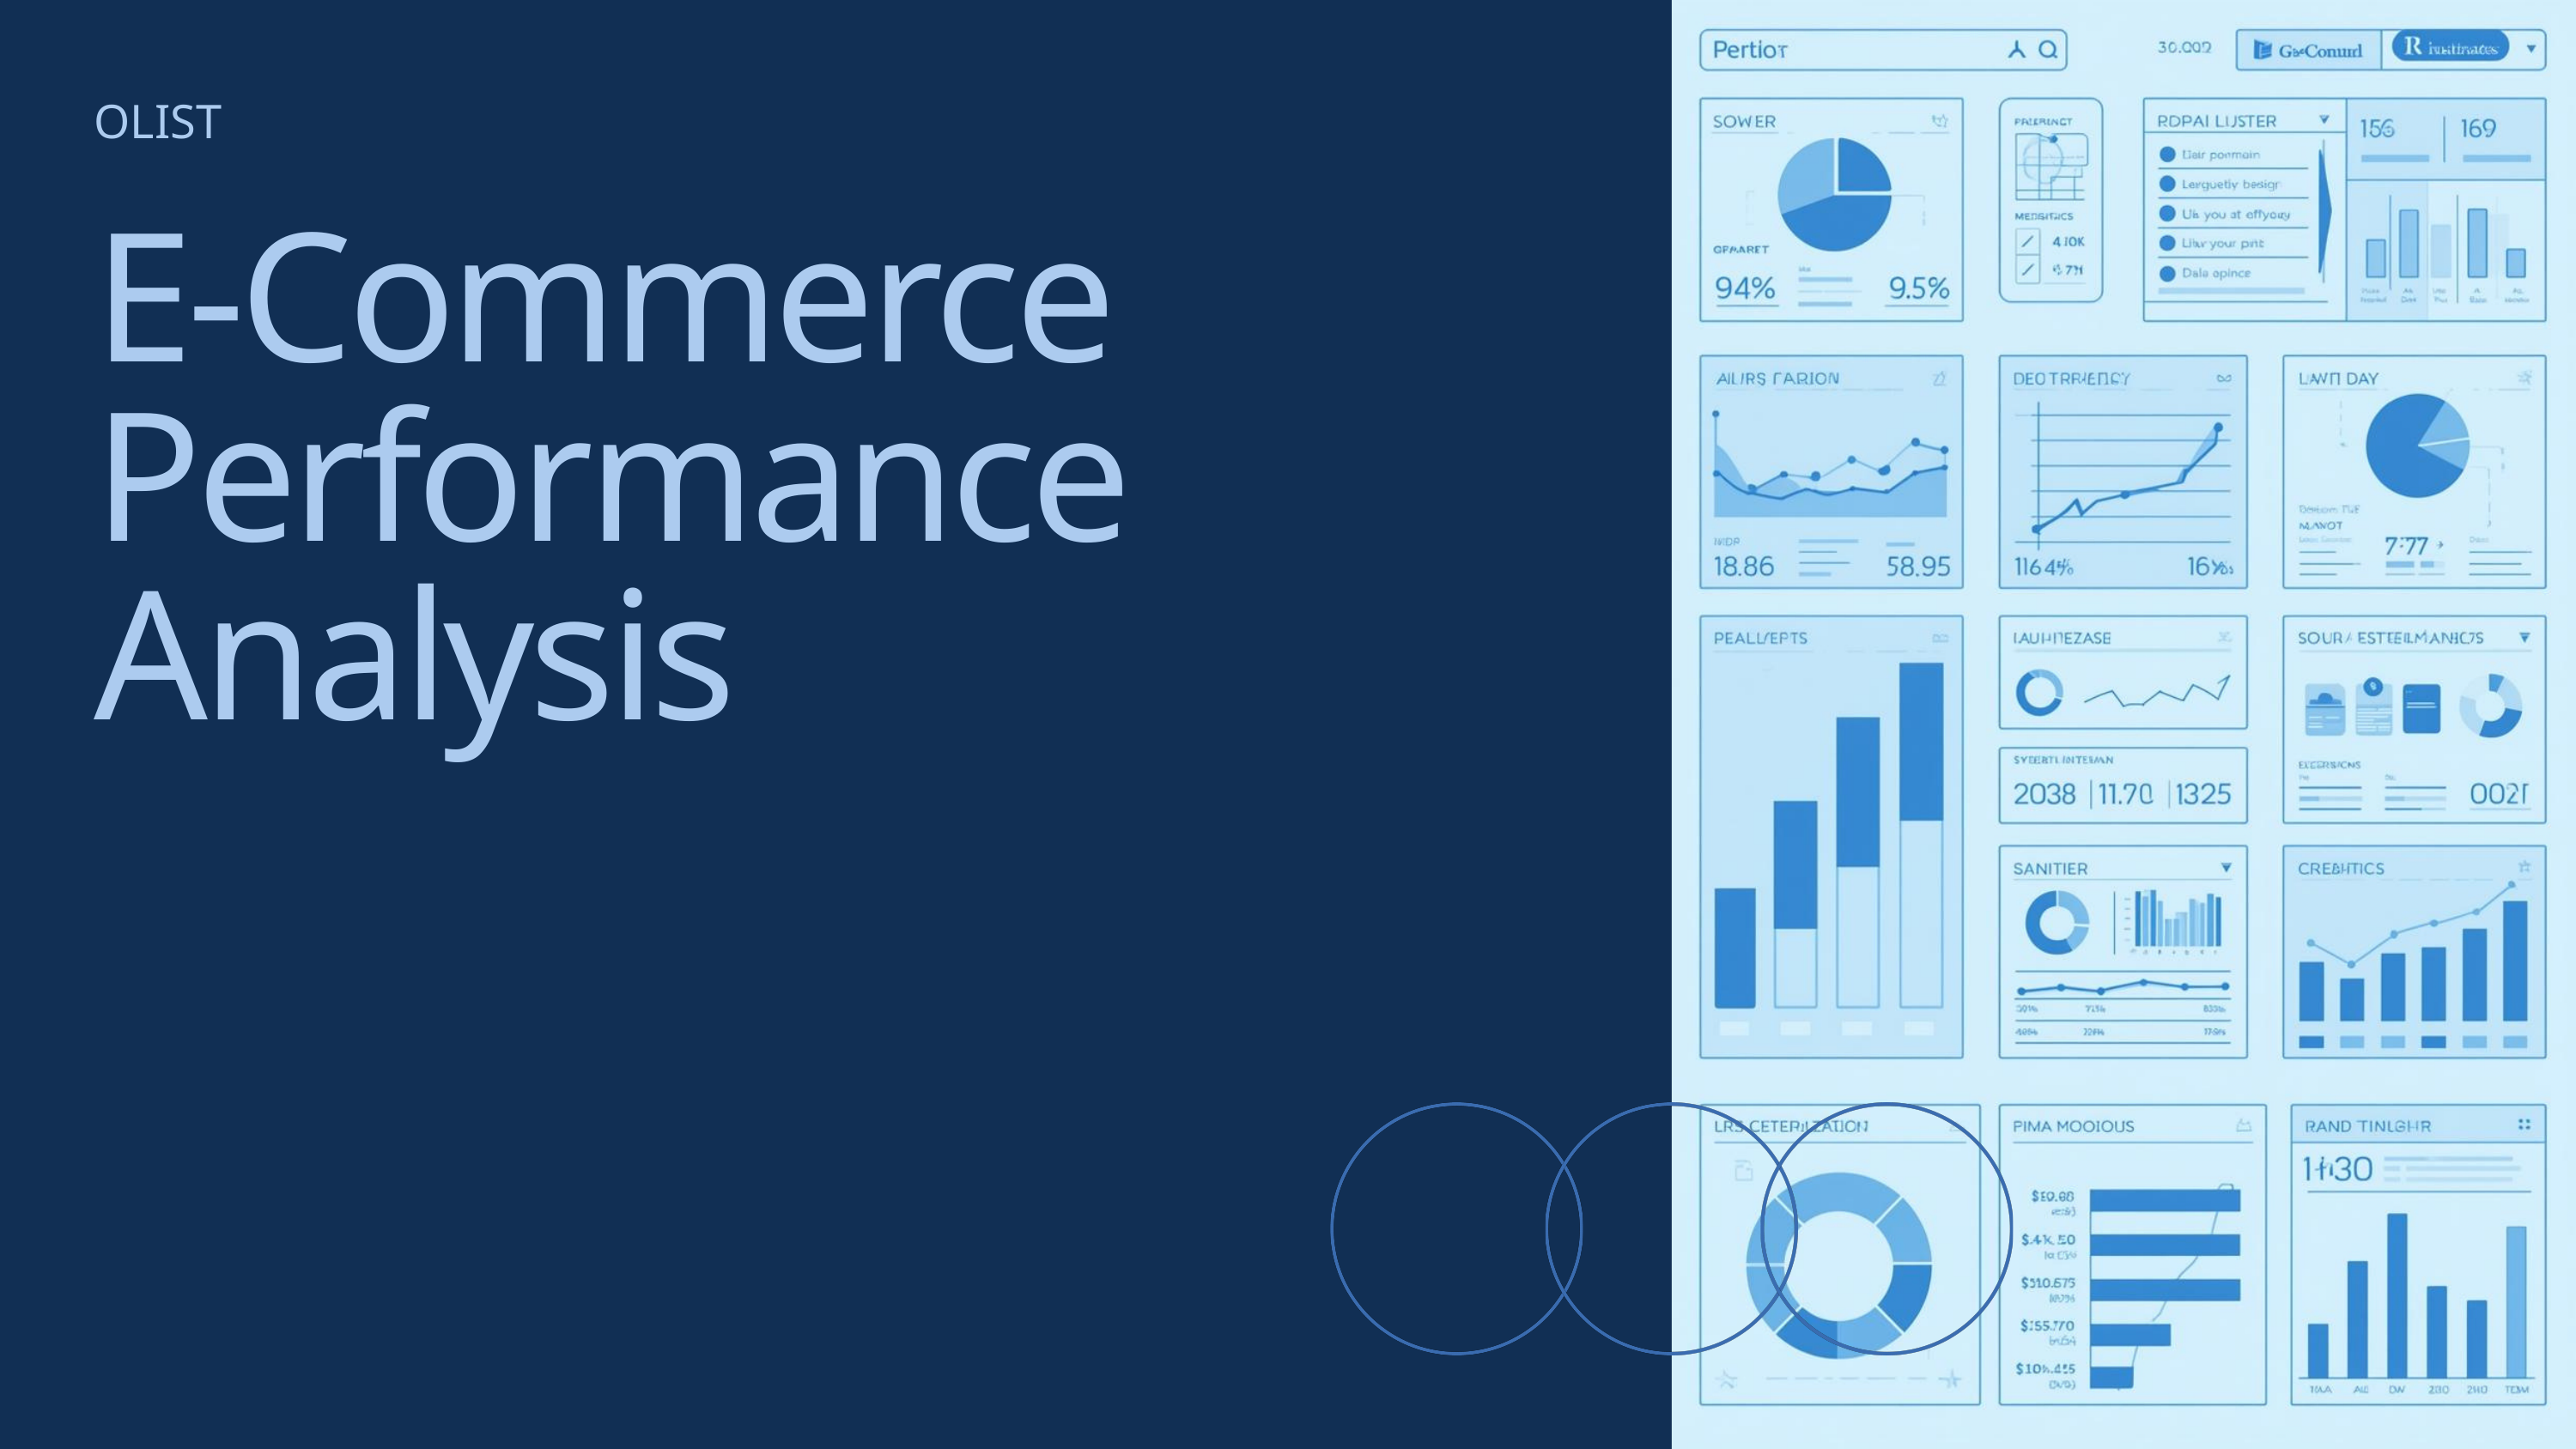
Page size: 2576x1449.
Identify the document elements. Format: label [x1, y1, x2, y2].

text_box [94, 94, 1470, 791]
text_box [1330, 1102, 2014, 1355]
text_box [1671, 0, 2576, 1449]
